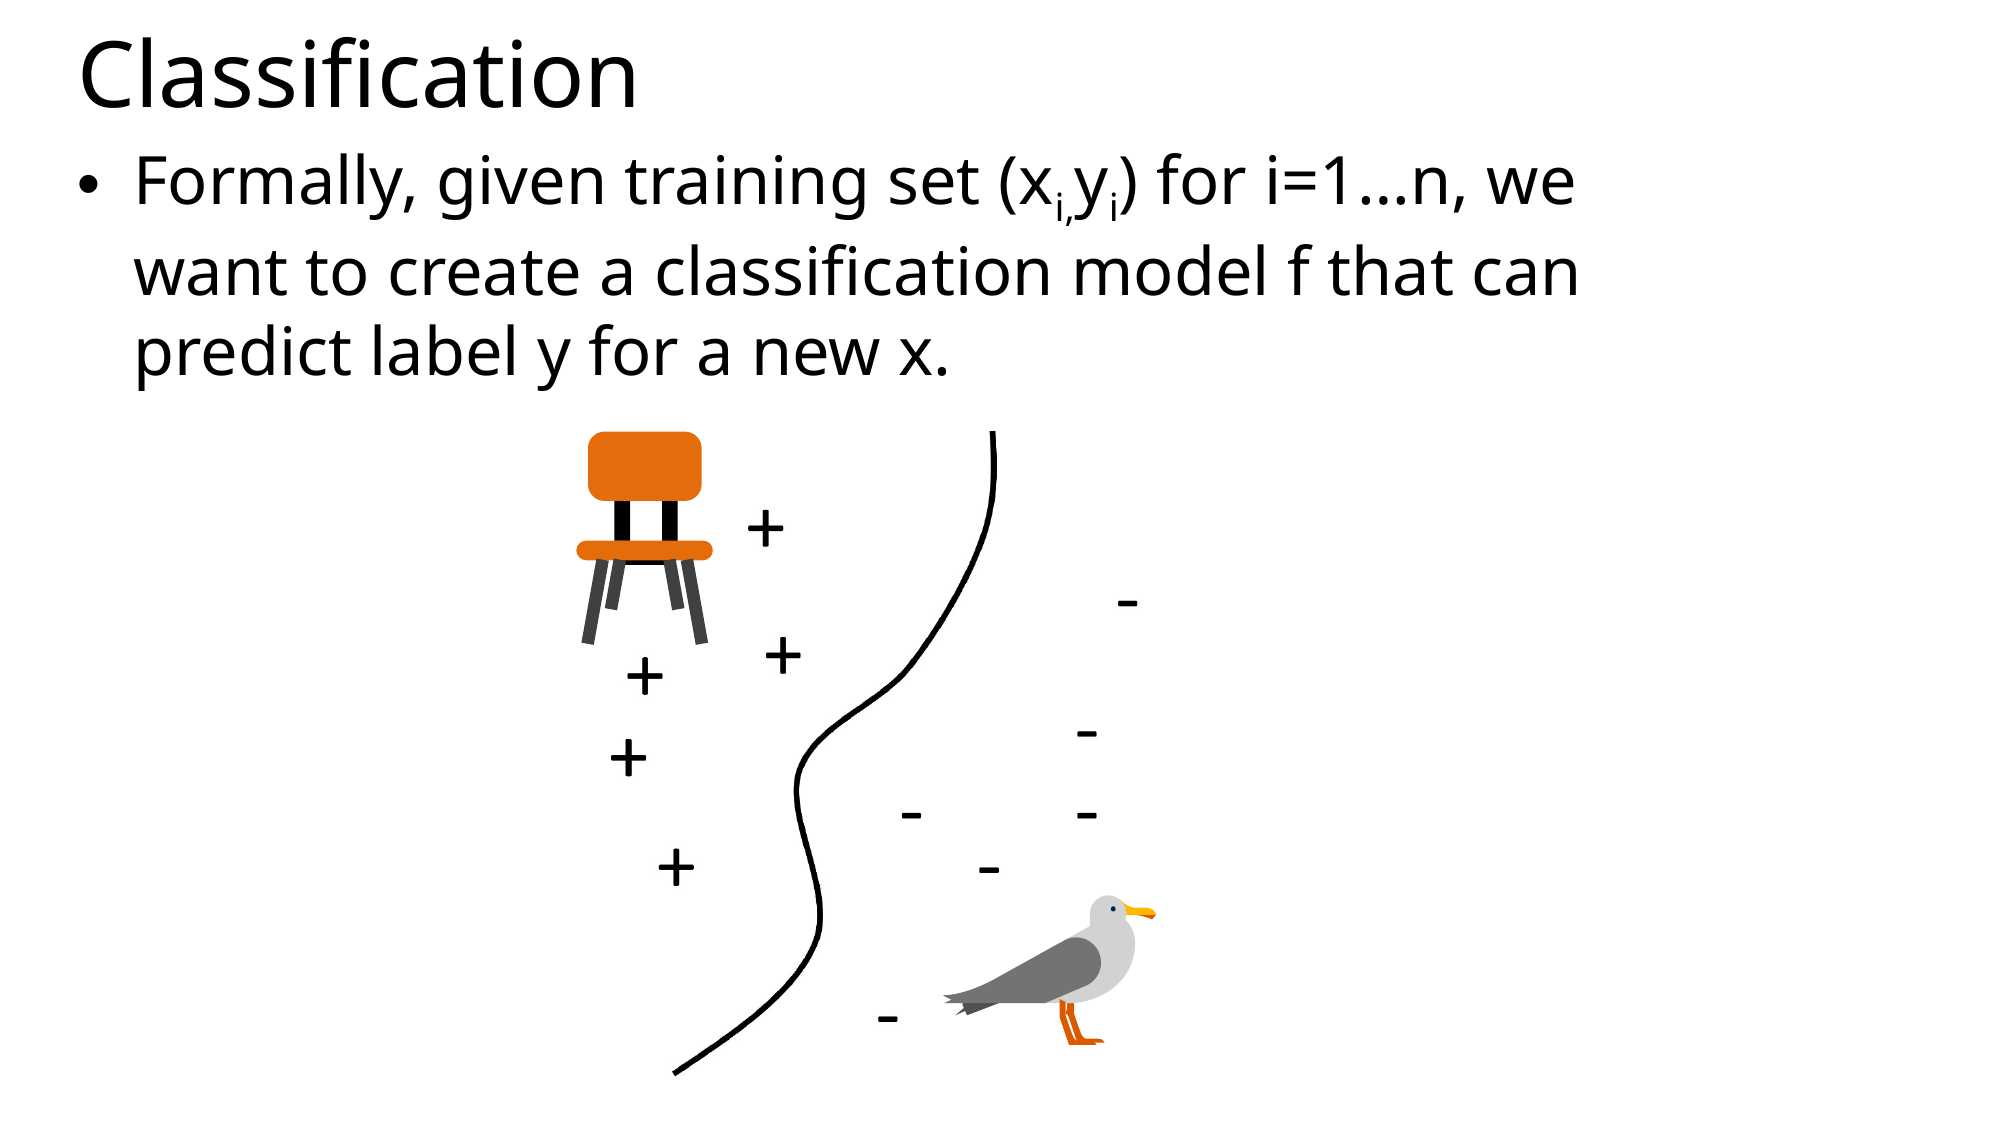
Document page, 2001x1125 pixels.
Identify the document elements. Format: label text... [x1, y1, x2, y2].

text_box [576, 431, 714, 645]
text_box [932, 894, 1157, 1046]
text_box Formally, given training set (xi,yi) for i=1…n, we want to create a classification model f that can predict label y for a new x. [62, 130, 1640, 999]
title Classification [62, 29, 1953, 205]
picture [588, 424, 1142, 1082]
